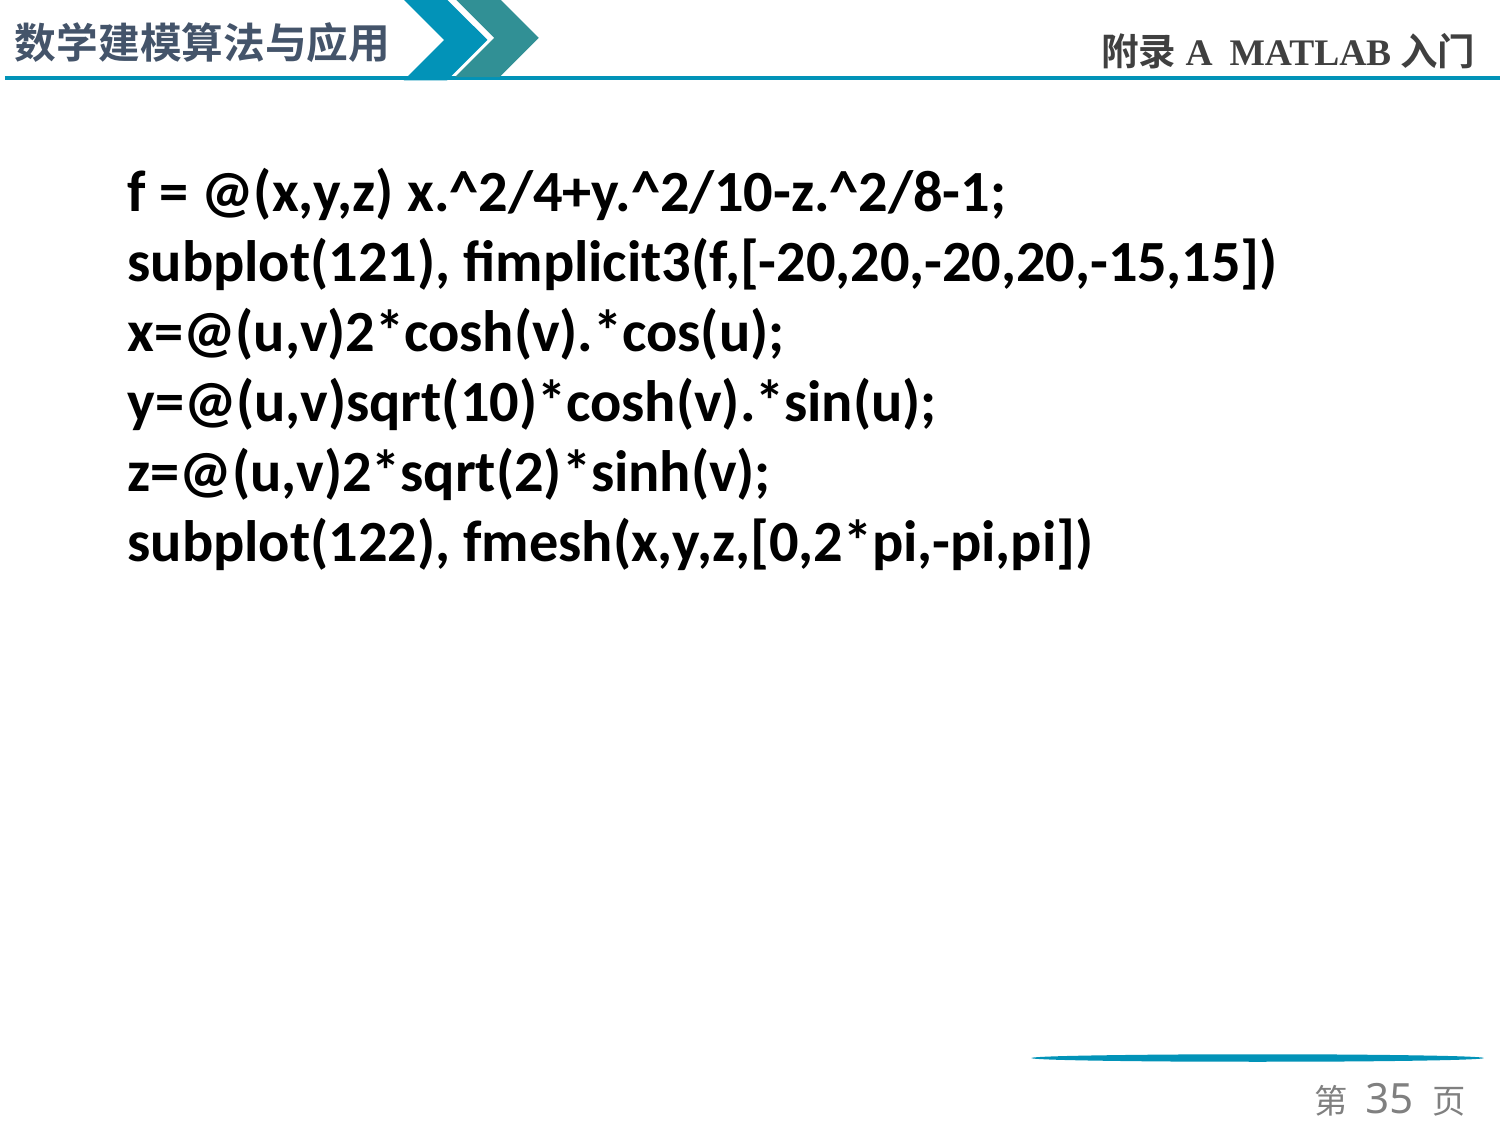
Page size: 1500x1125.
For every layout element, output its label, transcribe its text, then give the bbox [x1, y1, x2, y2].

text_box f = @(x,y,z) x.^2/4+y.^2/10-z.^2/8-1; subplot(121), fimplicit3(f,[-20,20,-20,20,-15,15]) x=@(u,v)2*cosh(v).*cos(u); y=@(u,v)sqrt(10)*cosh(v).*sin(u); z=@(u,v)2*sqrt(2)*sinh(v); subplot(122), fmesh(x,y,z,[0,2*pi,-pi,pi]) [113, 145, 1447, 581]
